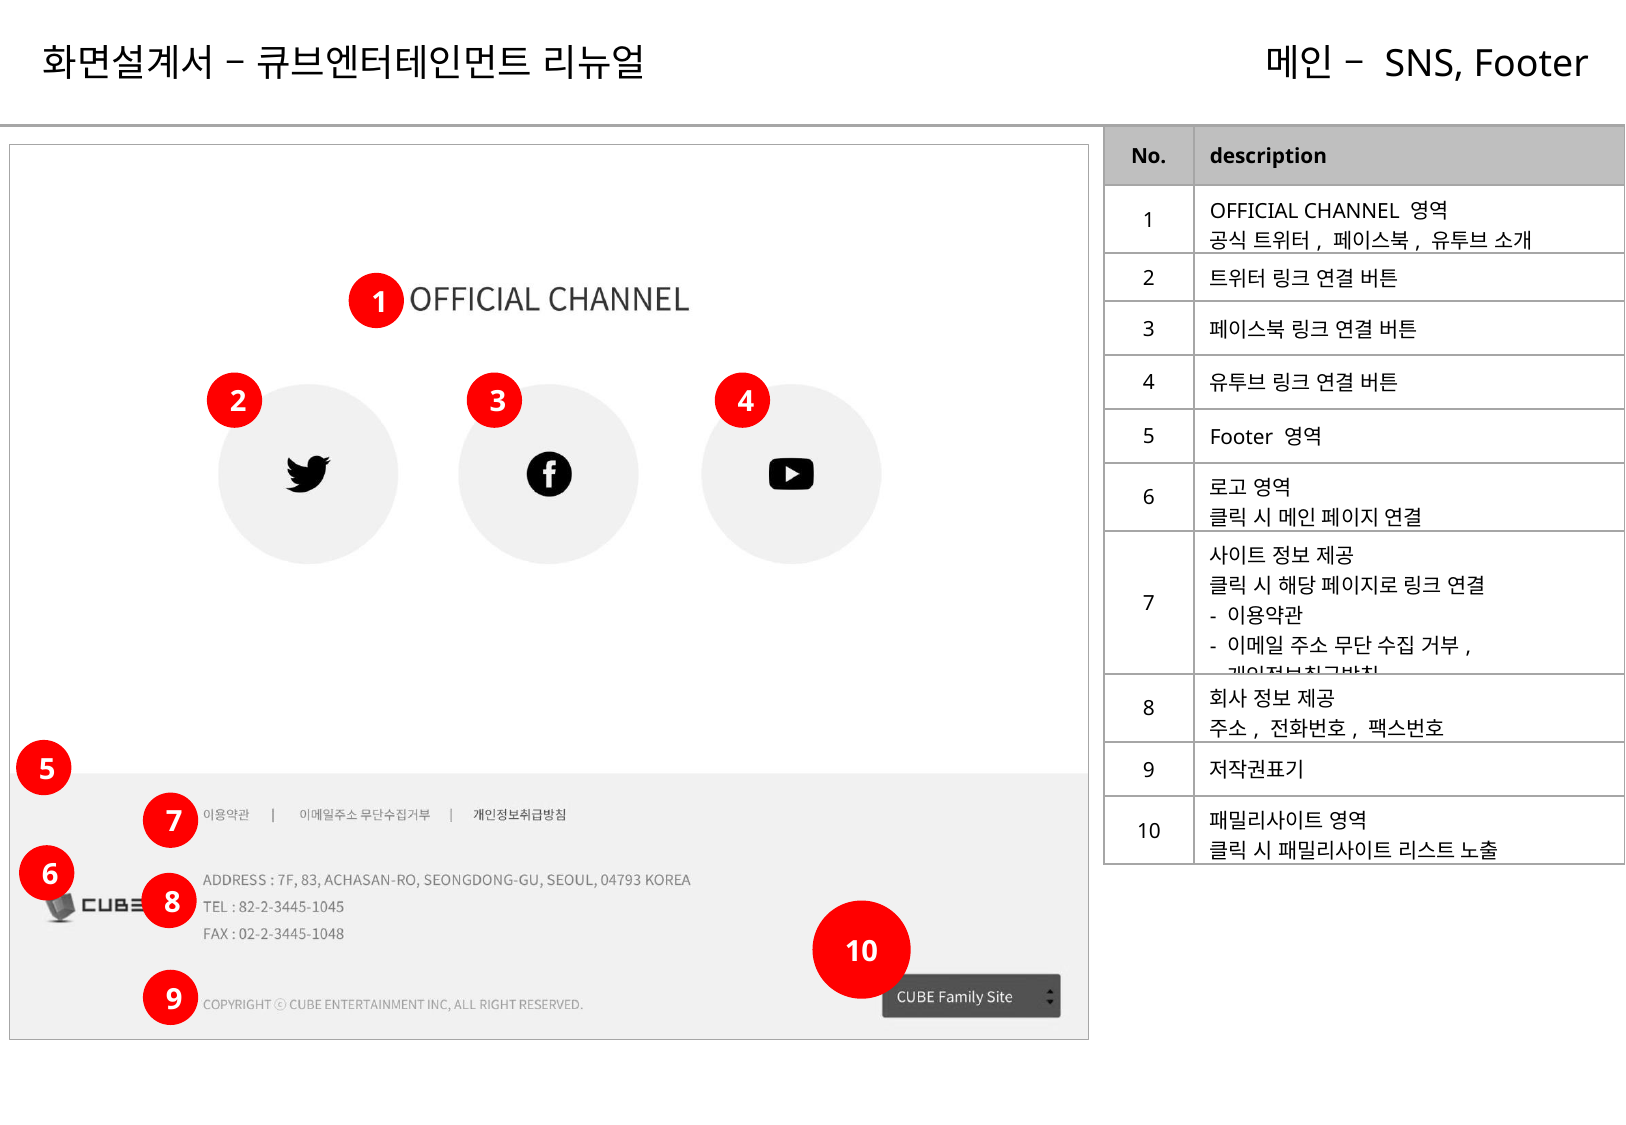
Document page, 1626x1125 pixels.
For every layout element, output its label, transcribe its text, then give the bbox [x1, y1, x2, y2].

table_cell 10 [1105, 797, 1193, 863]
table_cell 사이트 정보 제공 클릭 시 해당 페이지로 링크 연결 - 이용약관 - 이메일 주소 무단 수집 거부, - 개인정보취급방침 [1195, 532, 1624, 673]
table_cell 패밀리사이트 영역 클릭 시 패밀리사이트 리스트 노출 [1195, 797, 1624, 863]
table_cell 6 [1105, 464, 1193, 530]
table_cell 유투브 링크 연결 버튼 [1195, 356, 1624, 408]
table_cell 2 [1105, 254, 1193, 300]
table_cell Footer 영역 [1195, 410, 1624, 462]
table_cell 3 [1105, 302, 1193, 354]
table_header description [1195, 137, 1624, 184]
table_cell 7 [1105, 532, 1193, 673]
table_cell 5 [1105, 410, 1193, 462]
table_cell 페이스북 링크 연결 버튼 [1195, 302, 1624, 354]
table_cell 트위터 링크 연결 버튼 [1195, 254, 1624, 300]
table_cell OFFICIAL CHANNEL 영역 공식 트위터, 페이스북, 유투브 소개 [1195, 186, 1624, 252]
table_cell 9 [1105, 743, 1193, 795]
picture [8, 143, 1089, 1040]
table_cell 저작권표기 [1195, 743, 1624, 795]
text_box 화면설계서 – 큐브엔터테인먼트 리뉴얼 [0, 30, 813, 93]
table_cell 로고 영역 클릭 시 메인 페이지 연결 [1195, 464, 1624, 530]
table_cell 회사 정보 제공 주소, 전화번호, 팩스번호 [1195, 675, 1624, 741]
table_header No. [1105, 137, 1193, 184]
table_cell 4 [1105, 356, 1193, 408]
table_cell 1 [1105, 186, 1193, 252]
text_box 메인 – SNS, Footer [838, 30, 1606, 93]
table_cell 8 [1105, 675, 1193, 741]
